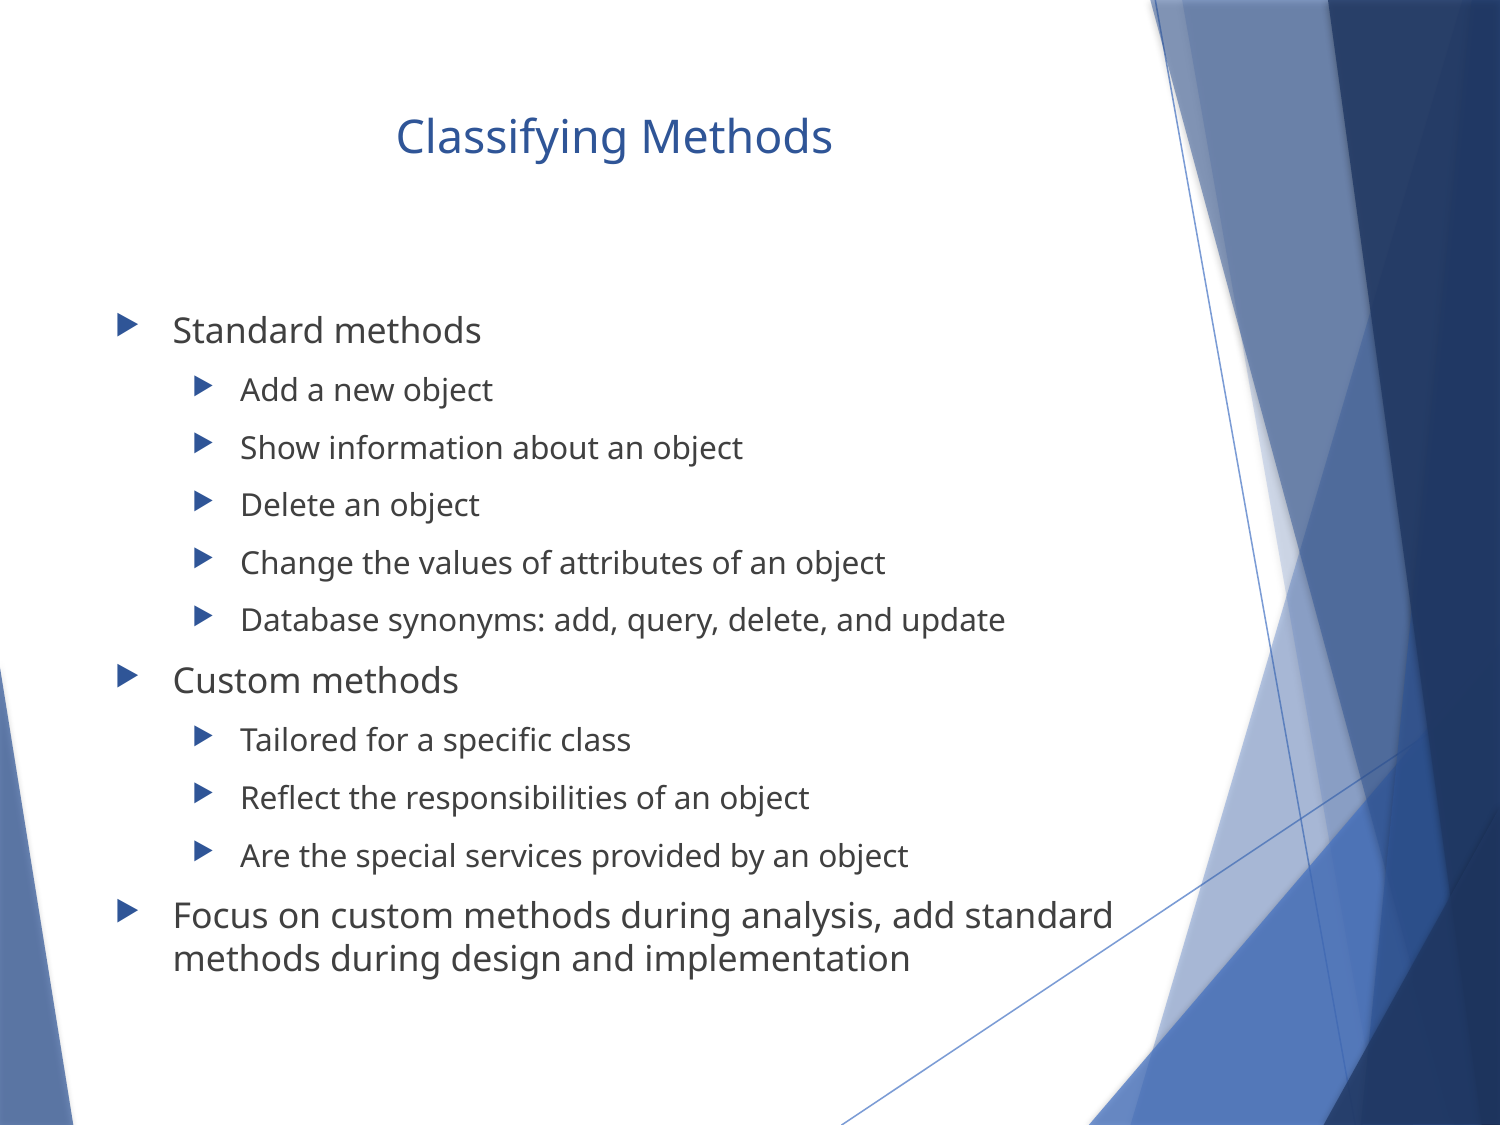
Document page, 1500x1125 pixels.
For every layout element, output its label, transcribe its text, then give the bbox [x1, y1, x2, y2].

title Classifying Methods [99, 99, 1142, 299]
list Standard methods Add a new object Show information about an object Delete an object Change the values of attributes of an object Database synonyms: add, query, delete, and update Custom methods Tailored for a specific class Reflect the responsibilities of an object Are the special services provided by an object Focus on custom methods during analysis, add standard methods during design and implementation [99, 299, 1238, 992]
